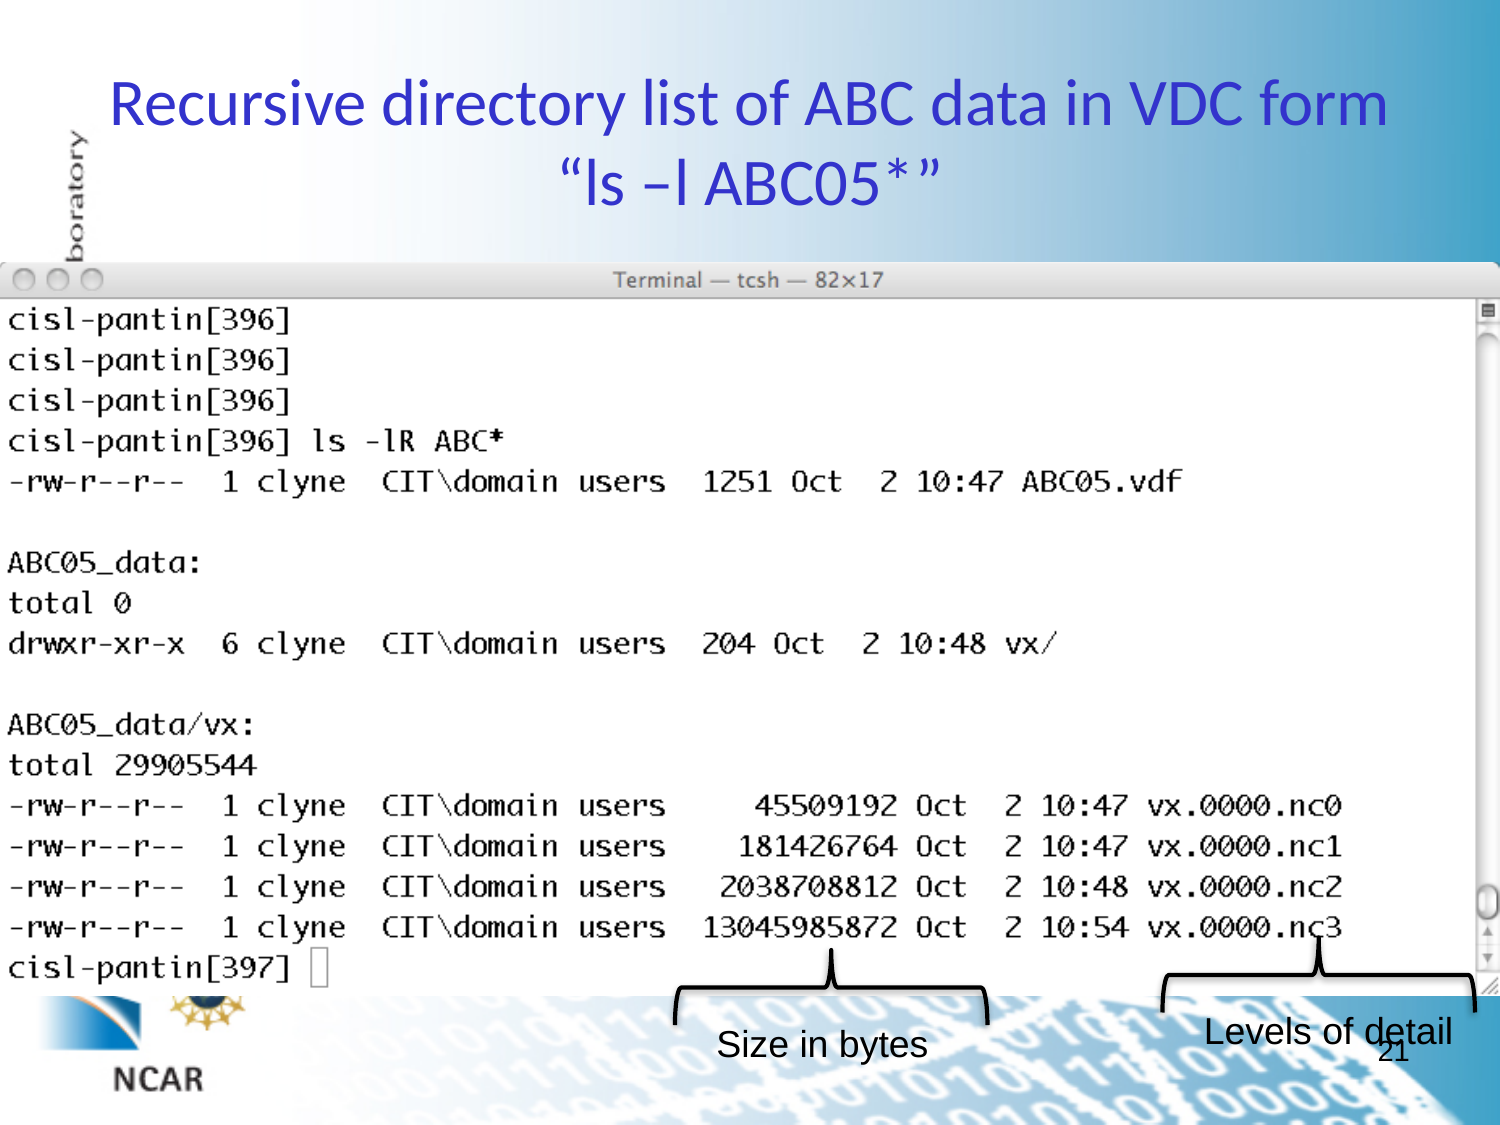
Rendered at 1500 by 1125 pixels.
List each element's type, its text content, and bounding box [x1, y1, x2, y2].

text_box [674, 949, 988, 1074]
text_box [1162, 937, 1476, 1061]
picture [0, 0, 1500, 1125]
slide_number 21 [1074, 1024, 1426, 1103]
title Recursive directory list of ABC data in VDC form “ls –l ABC05*” [74, 44, 1426, 233]
